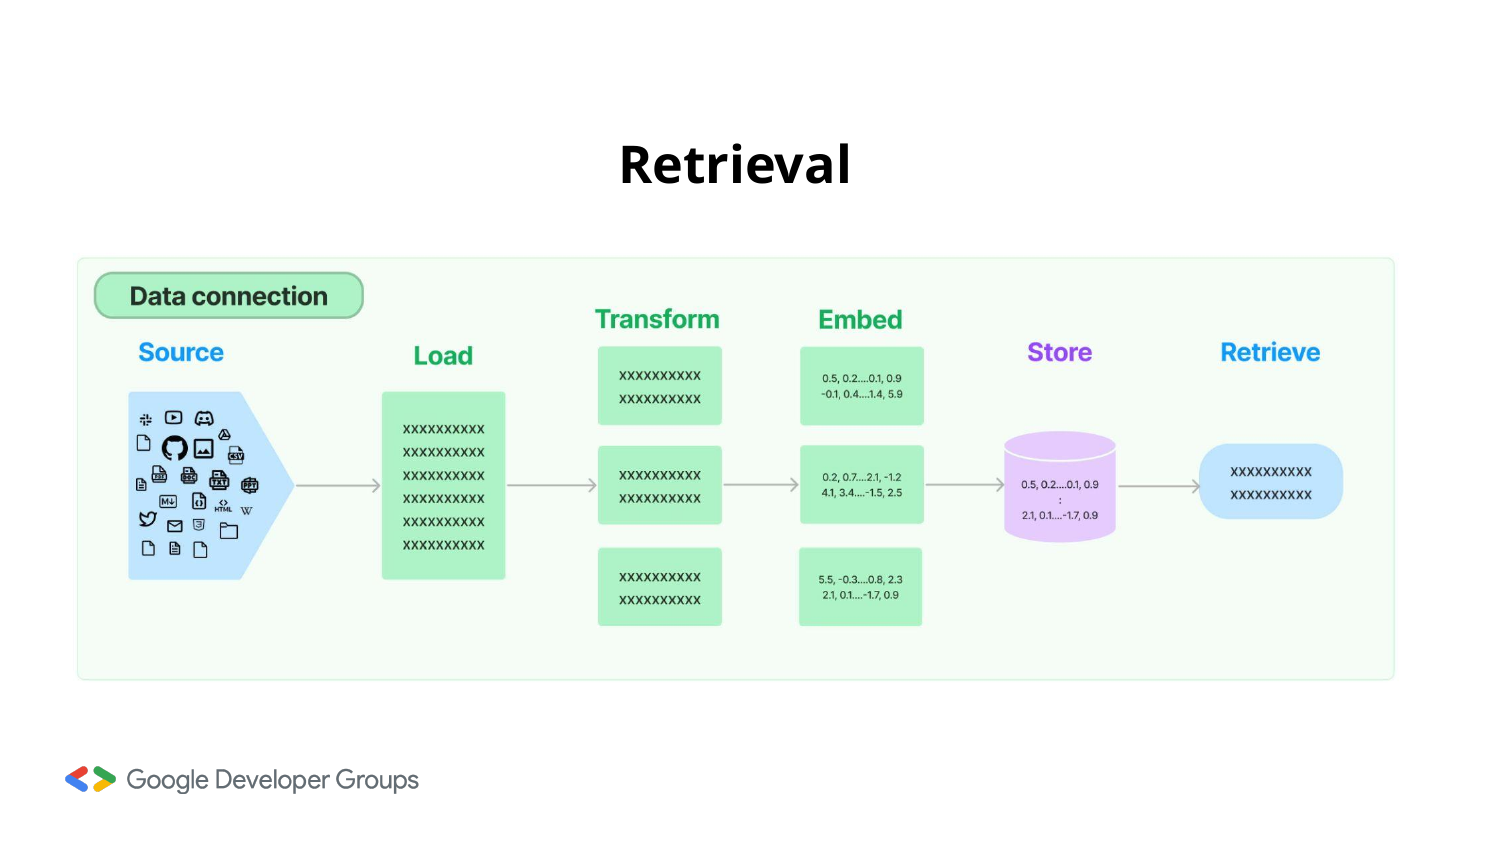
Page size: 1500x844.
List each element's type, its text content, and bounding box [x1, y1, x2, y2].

picture [64, 766, 419, 794]
picture [50, 231, 1420, 706]
title Retrieval [51, 88, 1420, 210]
